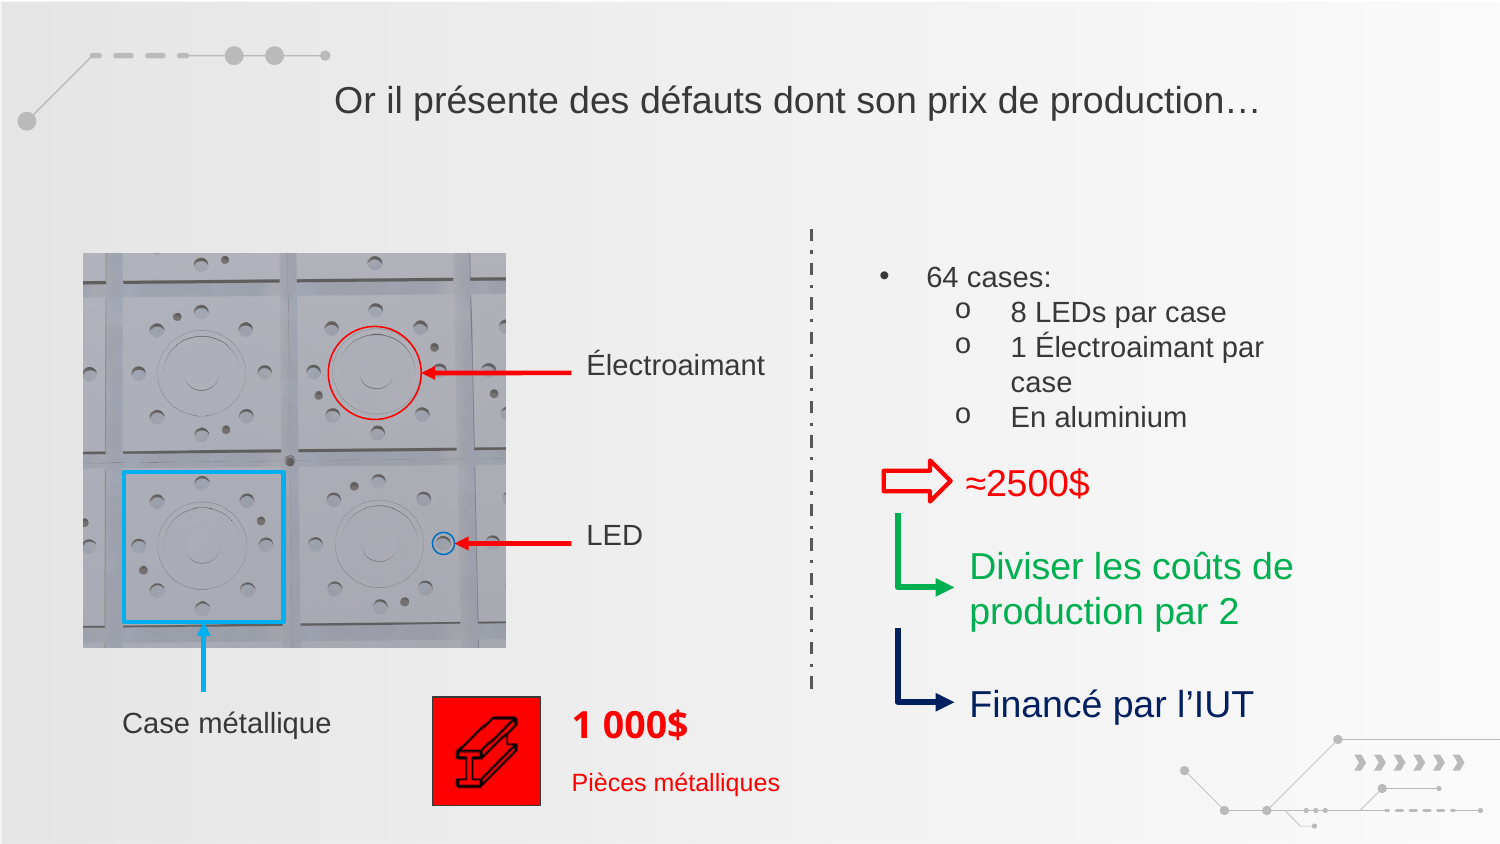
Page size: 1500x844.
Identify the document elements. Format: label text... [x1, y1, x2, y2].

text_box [883, 449, 1285, 514]
text_box 1 000$ [556, 702, 877, 762]
text_box [122, 470, 286, 624]
text_box Pièces métalliques [556, 751, 799, 811]
text_box Or il présente des défauts dont son prix de production… [199, 61, 1398, 179]
text_box Case métallique [107, 688, 359, 773]
text_box 64 cases: 8 LEDs par case 1 Électroaimant par case En aluminium [864, 243, 1330, 449]
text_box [897, 627, 1361, 758]
picture [83, 253, 506, 648]
text_box [430, 530, 457, 557]
picture [449, 715, 524, 790]
text_box [432, 697, 541, 806]
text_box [897, 512, 1361, 627]
text_box Électroaimant [571, 331, 799, 415]
text_box LED [571, 501, 799, 586]
text_box [326, 324, 424, 422]
